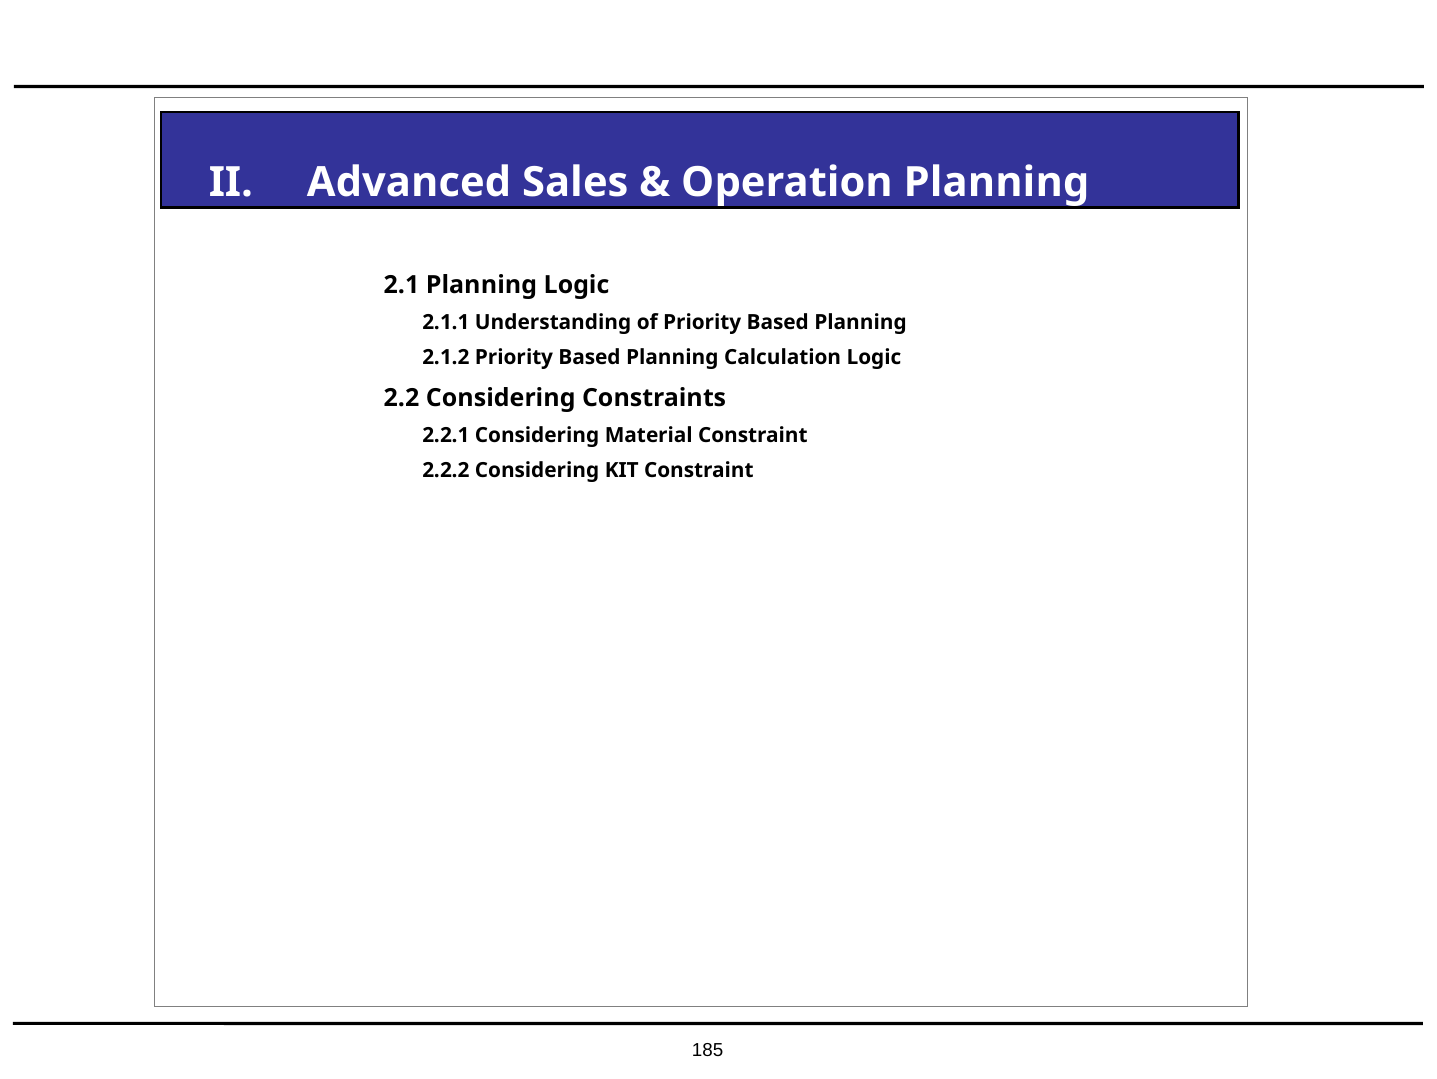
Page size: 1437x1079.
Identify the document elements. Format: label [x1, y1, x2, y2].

slide_number [560, 1030, 860, 1079]
text_box [154, 97, 1248, 1007]
